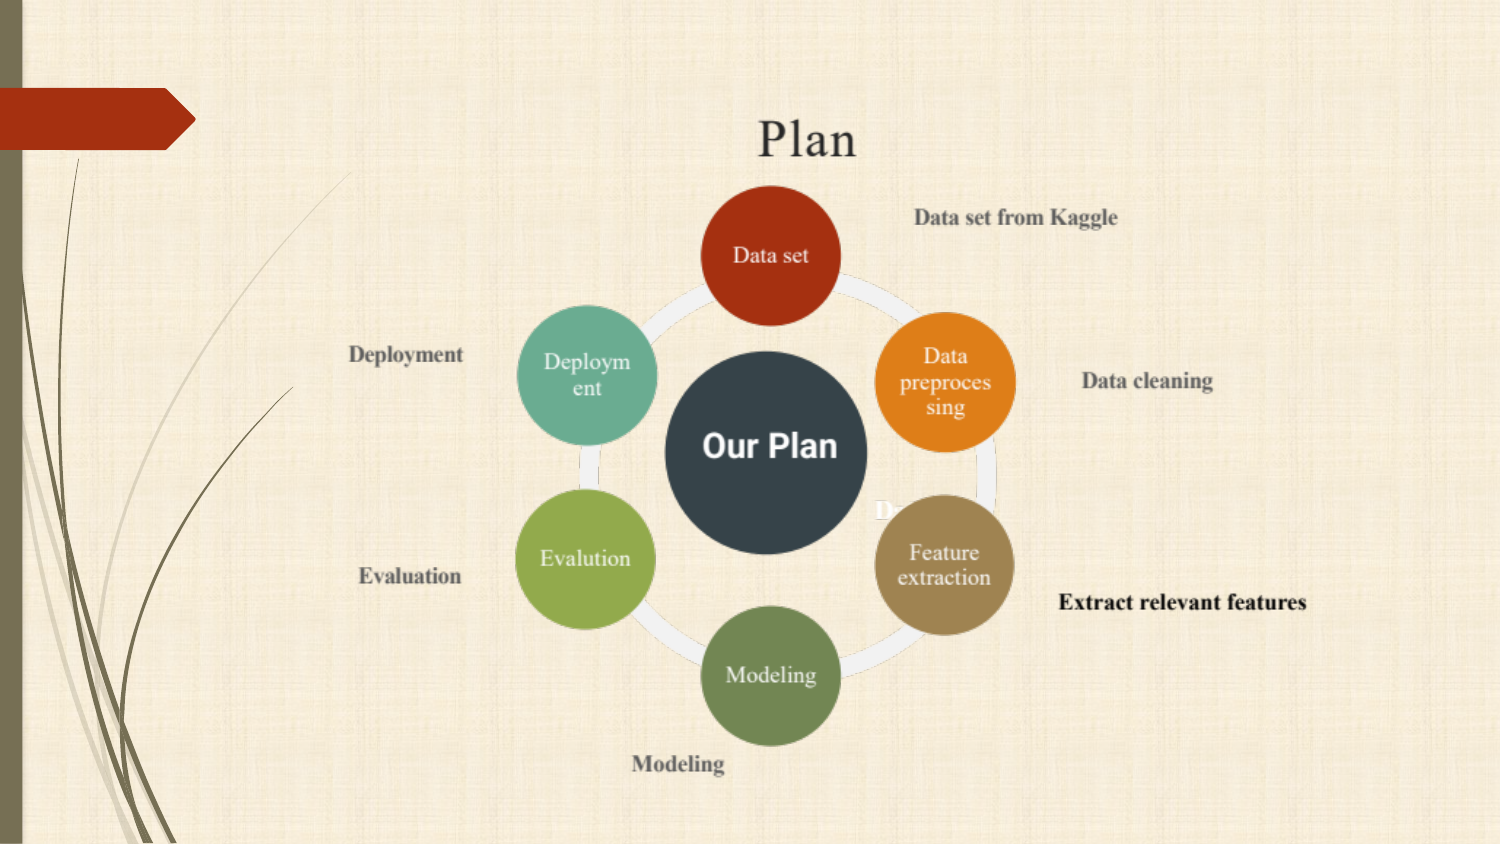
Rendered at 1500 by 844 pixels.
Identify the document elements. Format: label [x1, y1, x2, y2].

picture [262, 53, 1500, 791]
